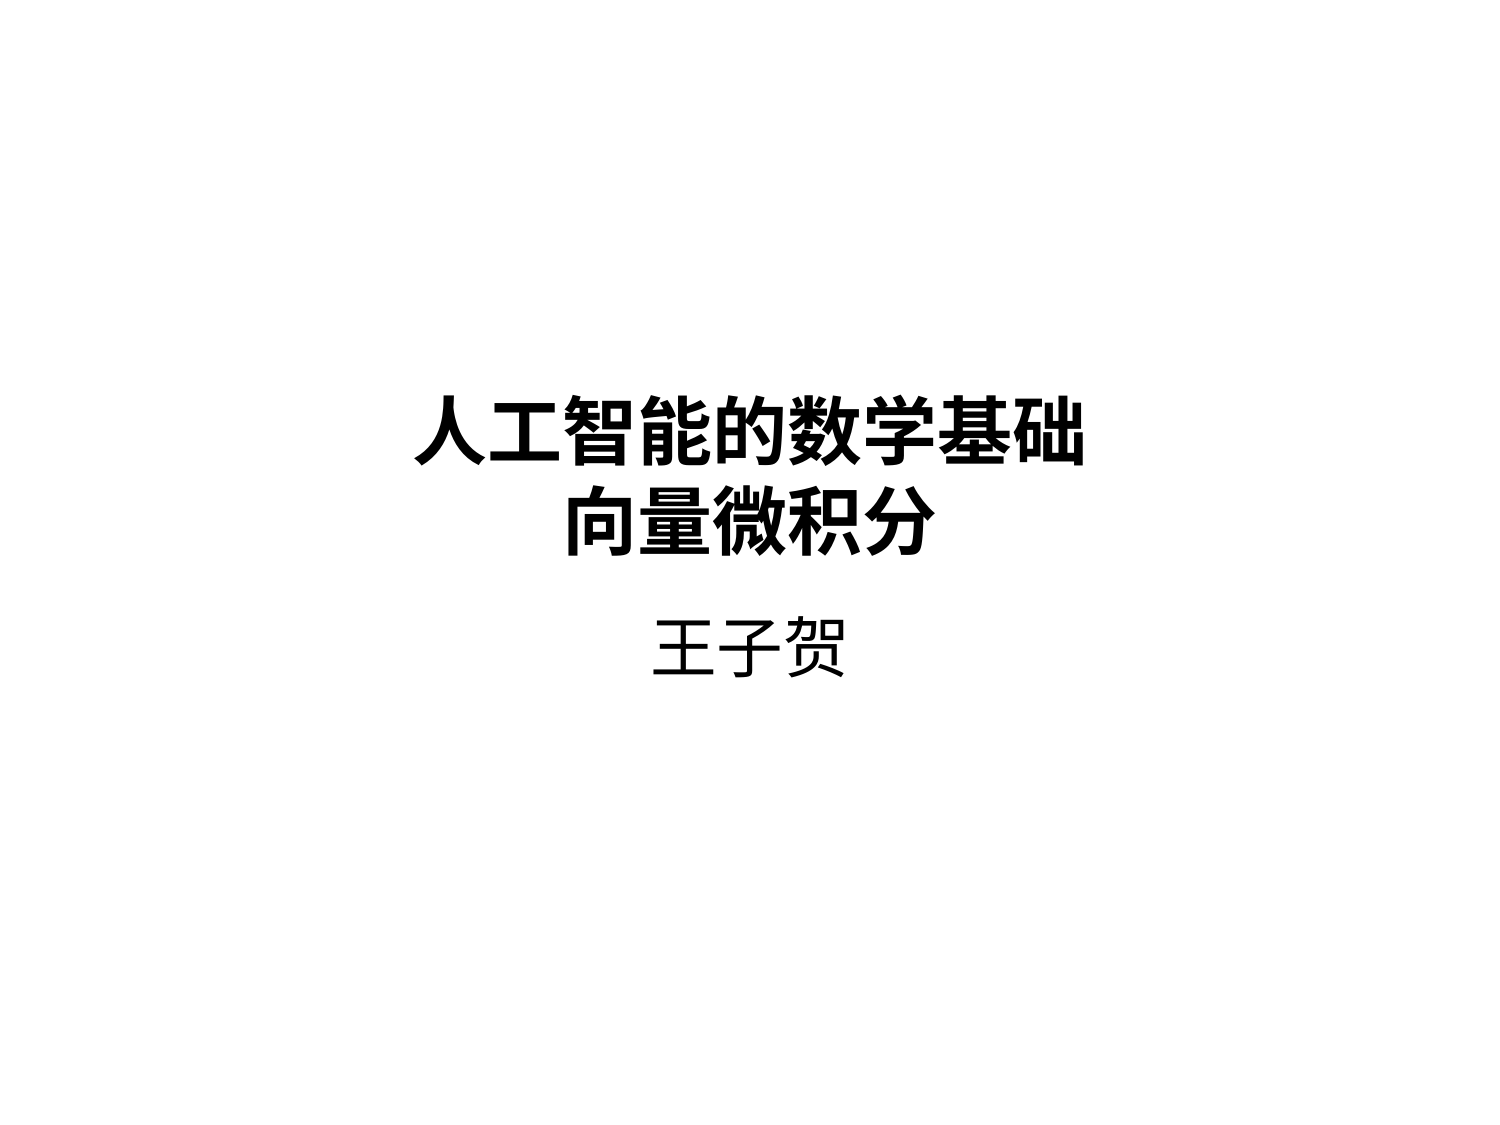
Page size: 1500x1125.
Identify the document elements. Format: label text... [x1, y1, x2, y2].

title 人工智能的数学基础 向量微积分 [58, 290, 1442, 597]
subtitle 王子贺 [46, 597, 1454, 1045]
